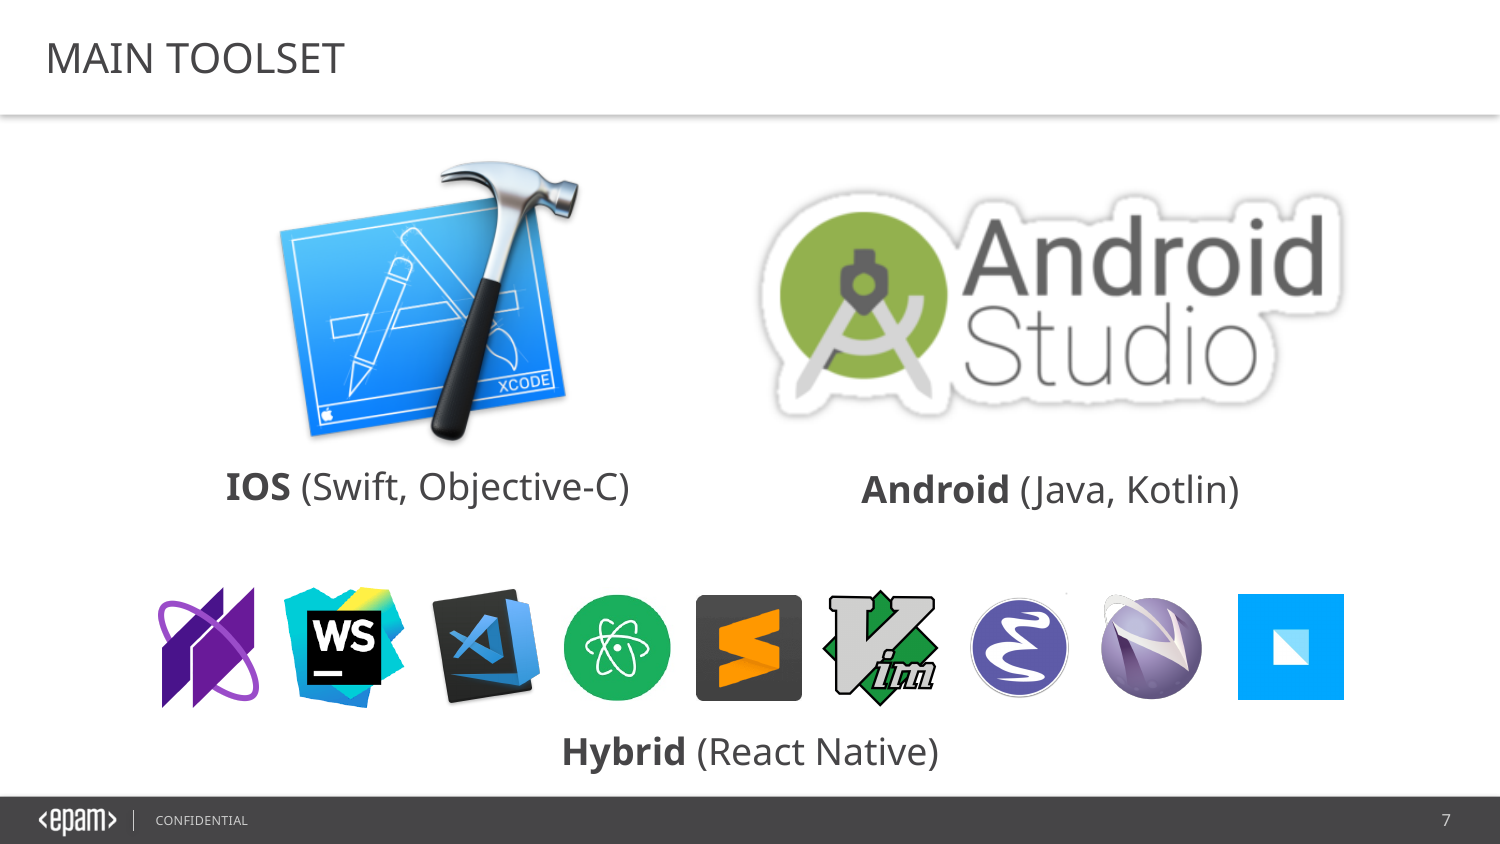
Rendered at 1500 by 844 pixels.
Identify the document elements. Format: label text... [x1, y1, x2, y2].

text_box IOS (Swift, Objective-C) [211, 455, 645, 516]
picture [737, 173, 1364, 444]
picture [429, 587, 540, 709]
picture [695, 595, 802, 701]
picture [1274, 630, 1308, 664]
text_box Android (Java, Kotlin) [846, 458, 1255, 519]
picture [38, 808, 117, 837]
picture [158, 587, 259, 709]
picture [273, 154, 586, 456]
picture [1098, 594, 1205, 700]
text_box Hybrid (React Native) [0, 720, 1500, 781]
picture [557, 587, 678, 709]
picture [959, 586, 1080, 708]
picture [820, 587, 941, 709]
picture [276, 587, 412, 709]
list MAIN TOOLSET [0, 0, 1500, 115]
